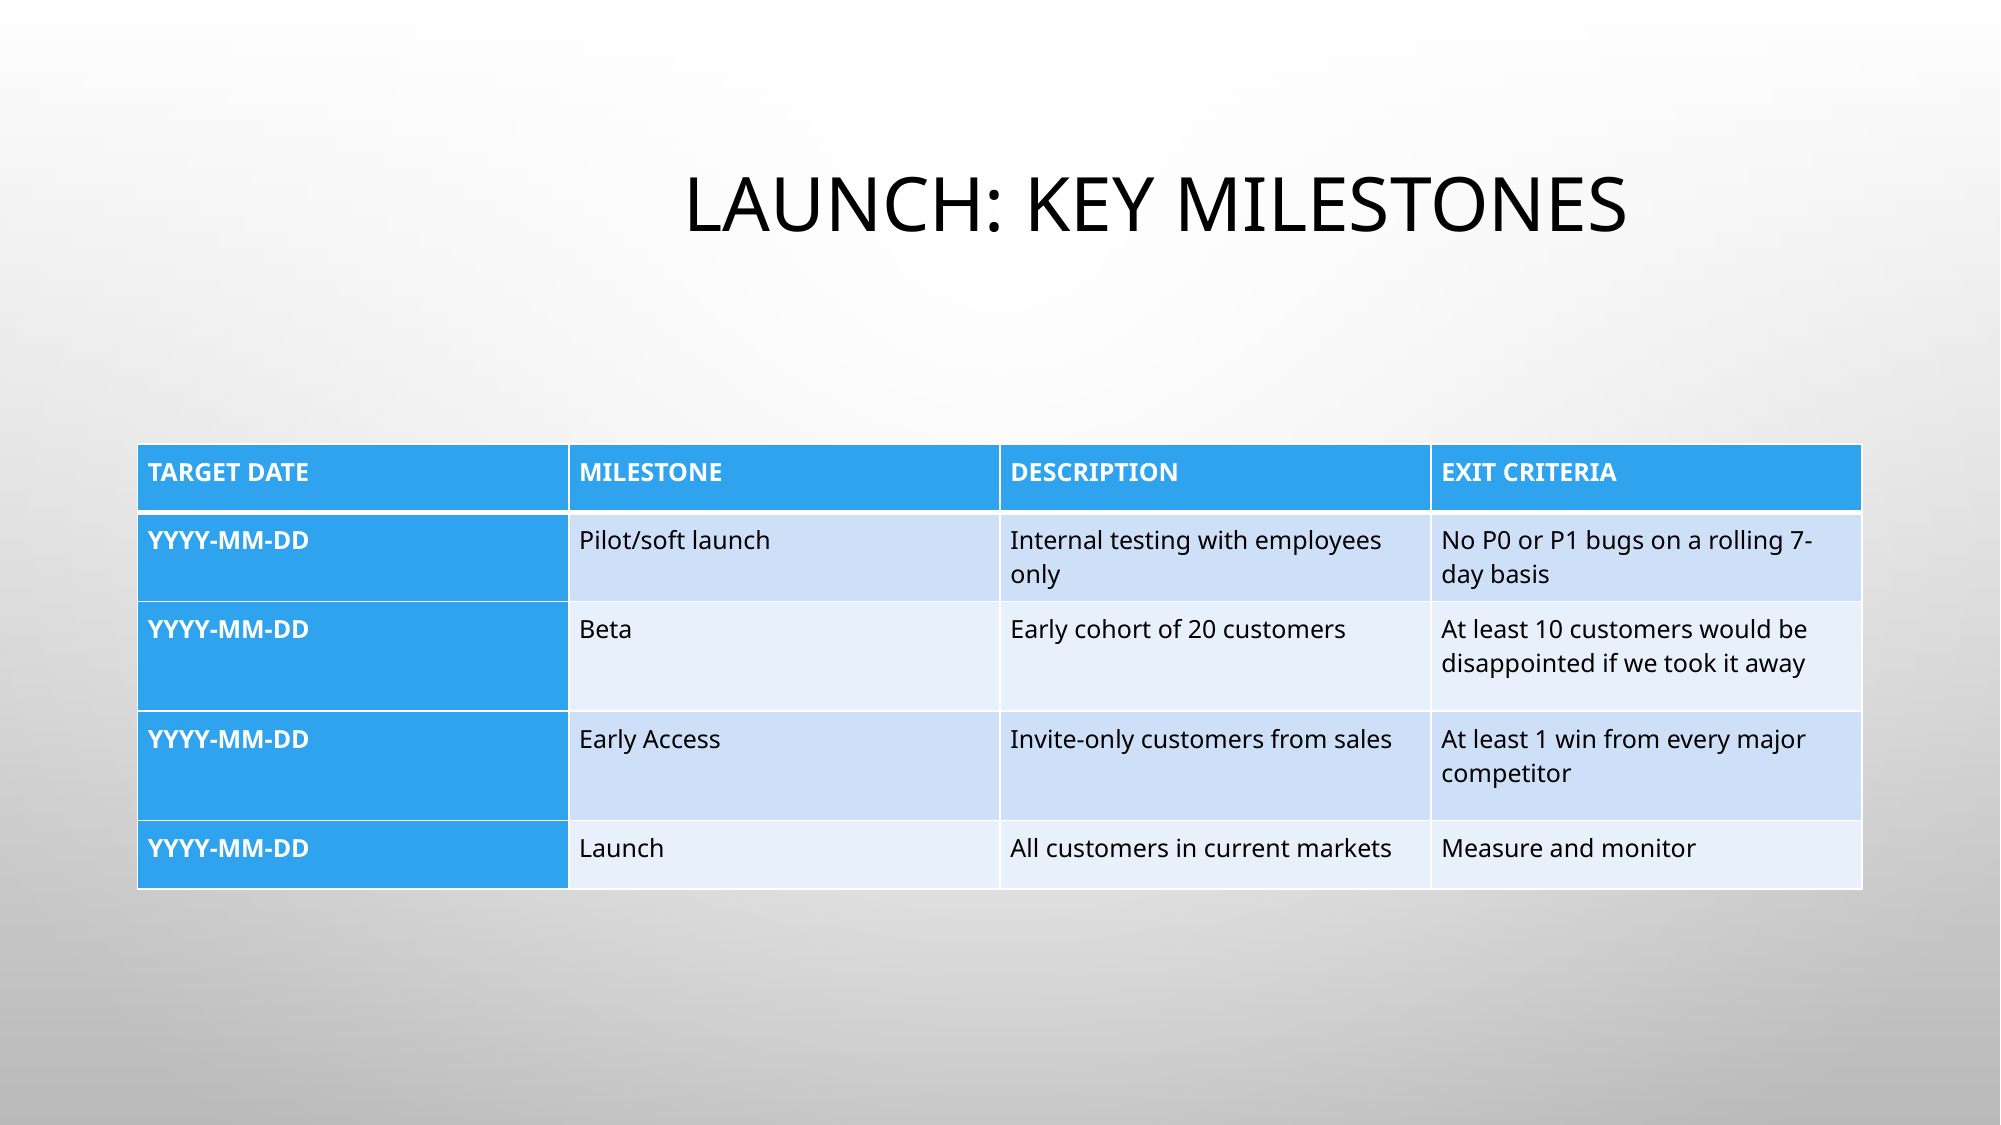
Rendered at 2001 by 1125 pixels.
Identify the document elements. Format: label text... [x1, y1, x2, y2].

table_cell All customers in current markets [1001, 821, 1430, 888]
table_cell Invite-only customers from sales [1001, 712, 1430, 820]
table_header MILESTONE [570, 445, 999, 510]
table_cell Internal testing with employees only [1001, 515, 1430, 601]
table_cell Early cohort of 20 customers [1001, 602, 1430, 710]
table_cell Measure and monitor [1432, 821, 1861, 888]
table_cell YYYY-MM-DD [138, 515, 568, 601]
table_cell YYYY-MM-DD [138, 602, 568, 710]
table_cell Early Access [570, 712, 999, 820]
table_cell Launch [570, 821, 999, 888]
table_cell Beta [570, 602, 999, 710]
picture [0, 0, 2000, 1125]
table_cell At least 10 customers would be disappointed if we took it away [1432, 602, 1861, 710]
table_cell YYYY-MM-DD [138, 821, 568, 888]
table_header EXIT CRITERIA [1432, 445, 1861, 510]
table_cell Pilot/soft launch [570, 515, 999, 601]
table_header DESCRIPTION [1001, 445, 1430, 510]
title Launch: Key Milestones [425, 102, 1888, 313]
table_cell At least 1 win from every major competitor [1432, 712, 1861, 820]
table_header TARGET DATE [138, 445, 568, 510]
table_cell YYYY-MM-DD [138, 712, 568, 820]
table_cell No P0 or P1 bugs on a rolling 7-day basis [1432, 515, 1861, 601]
